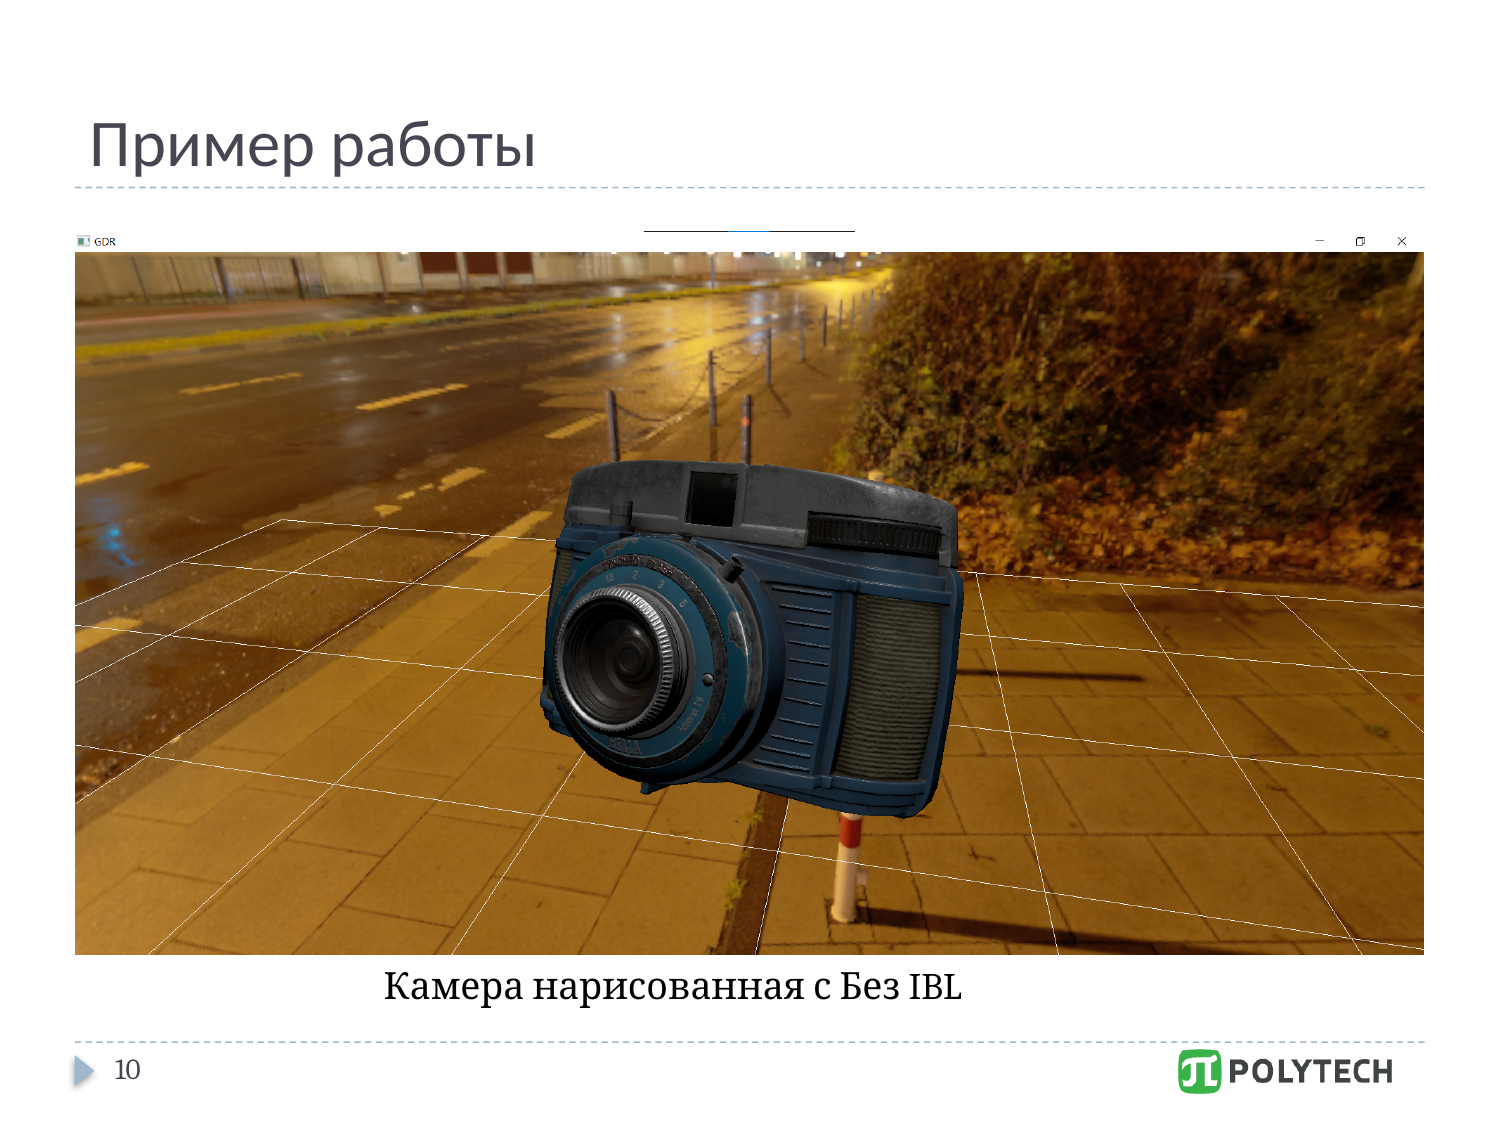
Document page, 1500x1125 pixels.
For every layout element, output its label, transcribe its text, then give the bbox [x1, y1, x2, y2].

picture [75, 231, 1424, 955]
picture [1166, 1039, 1403, 1103]
title Пример работы [75, 24, 1425, 188]
slide_number 10 [100, 1042, 426, 1103]
text_box Камера нарисованная с Без IBL [368, 968, 977, 1015]
